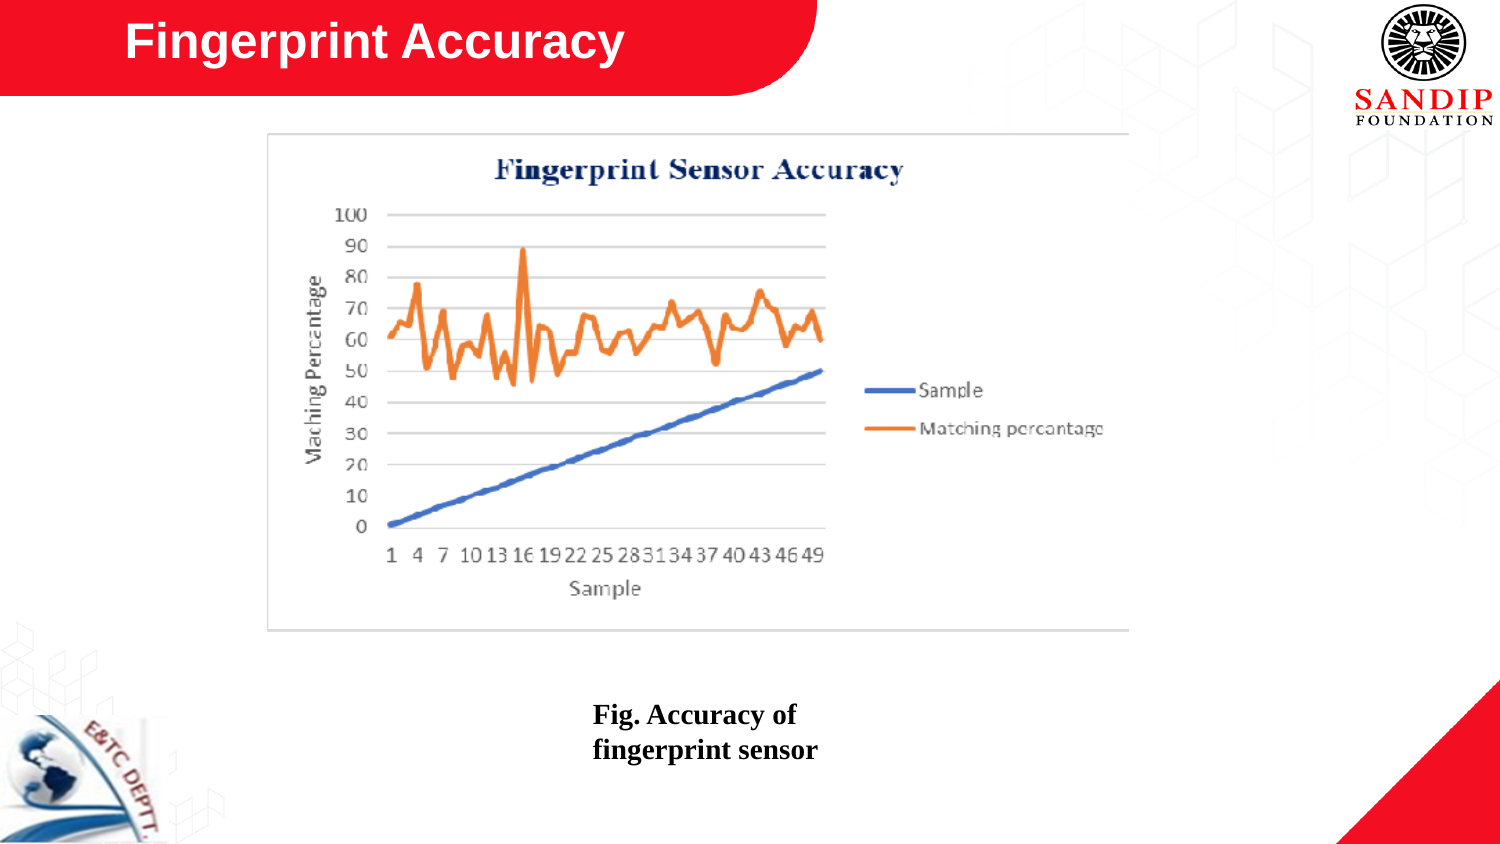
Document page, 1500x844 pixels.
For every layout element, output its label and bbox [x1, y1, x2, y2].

picture [0, 0, 1500, 844]
text_box [267, 133, 1129, 632]
